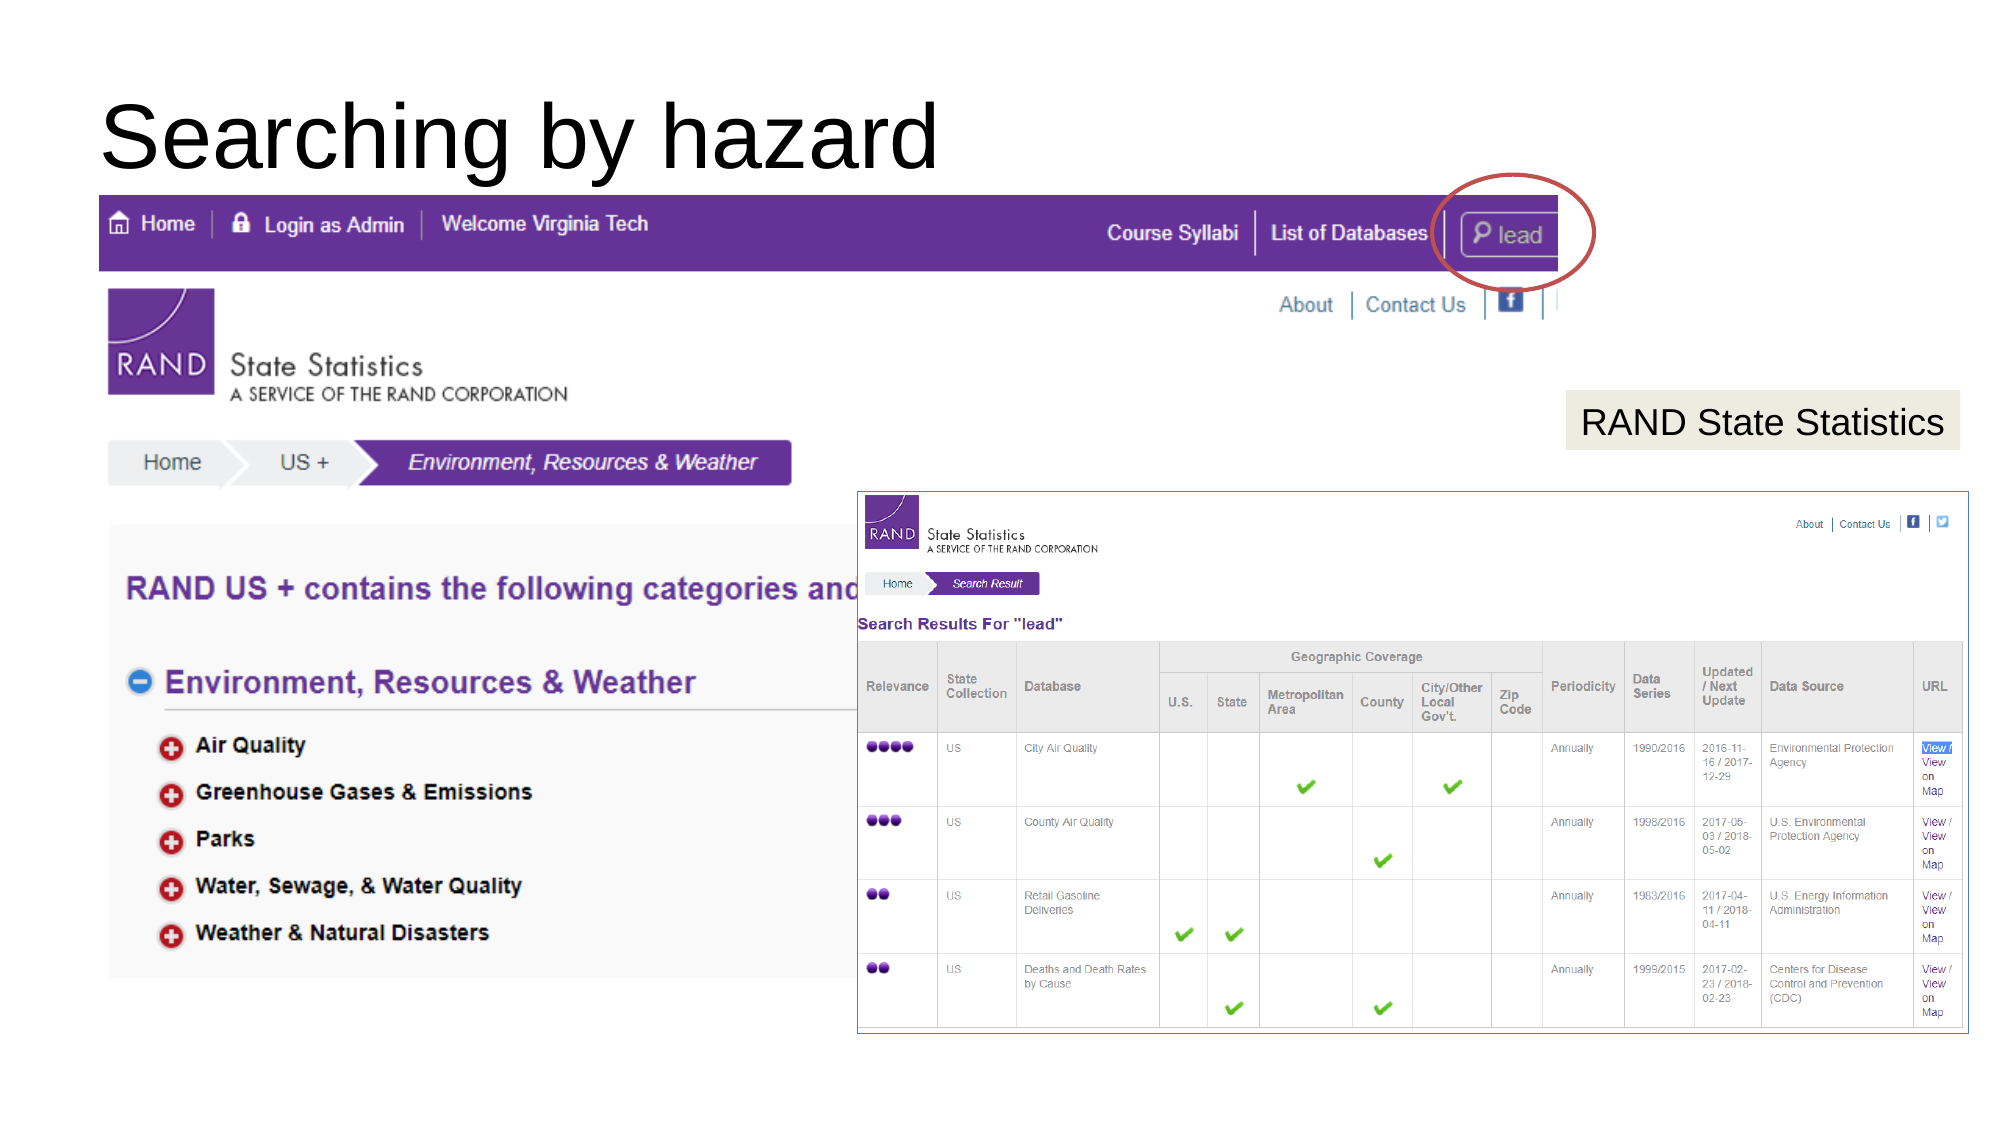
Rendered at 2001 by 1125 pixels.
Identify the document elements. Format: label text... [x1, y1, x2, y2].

text_box [1450, 172, 1597, 282]
text_box RAND State Statistics [1566, 390, 1961, 450]
picture [99, 194, 1970, 1034]
title Searching by hazard [99, 44, 1900, 233]
